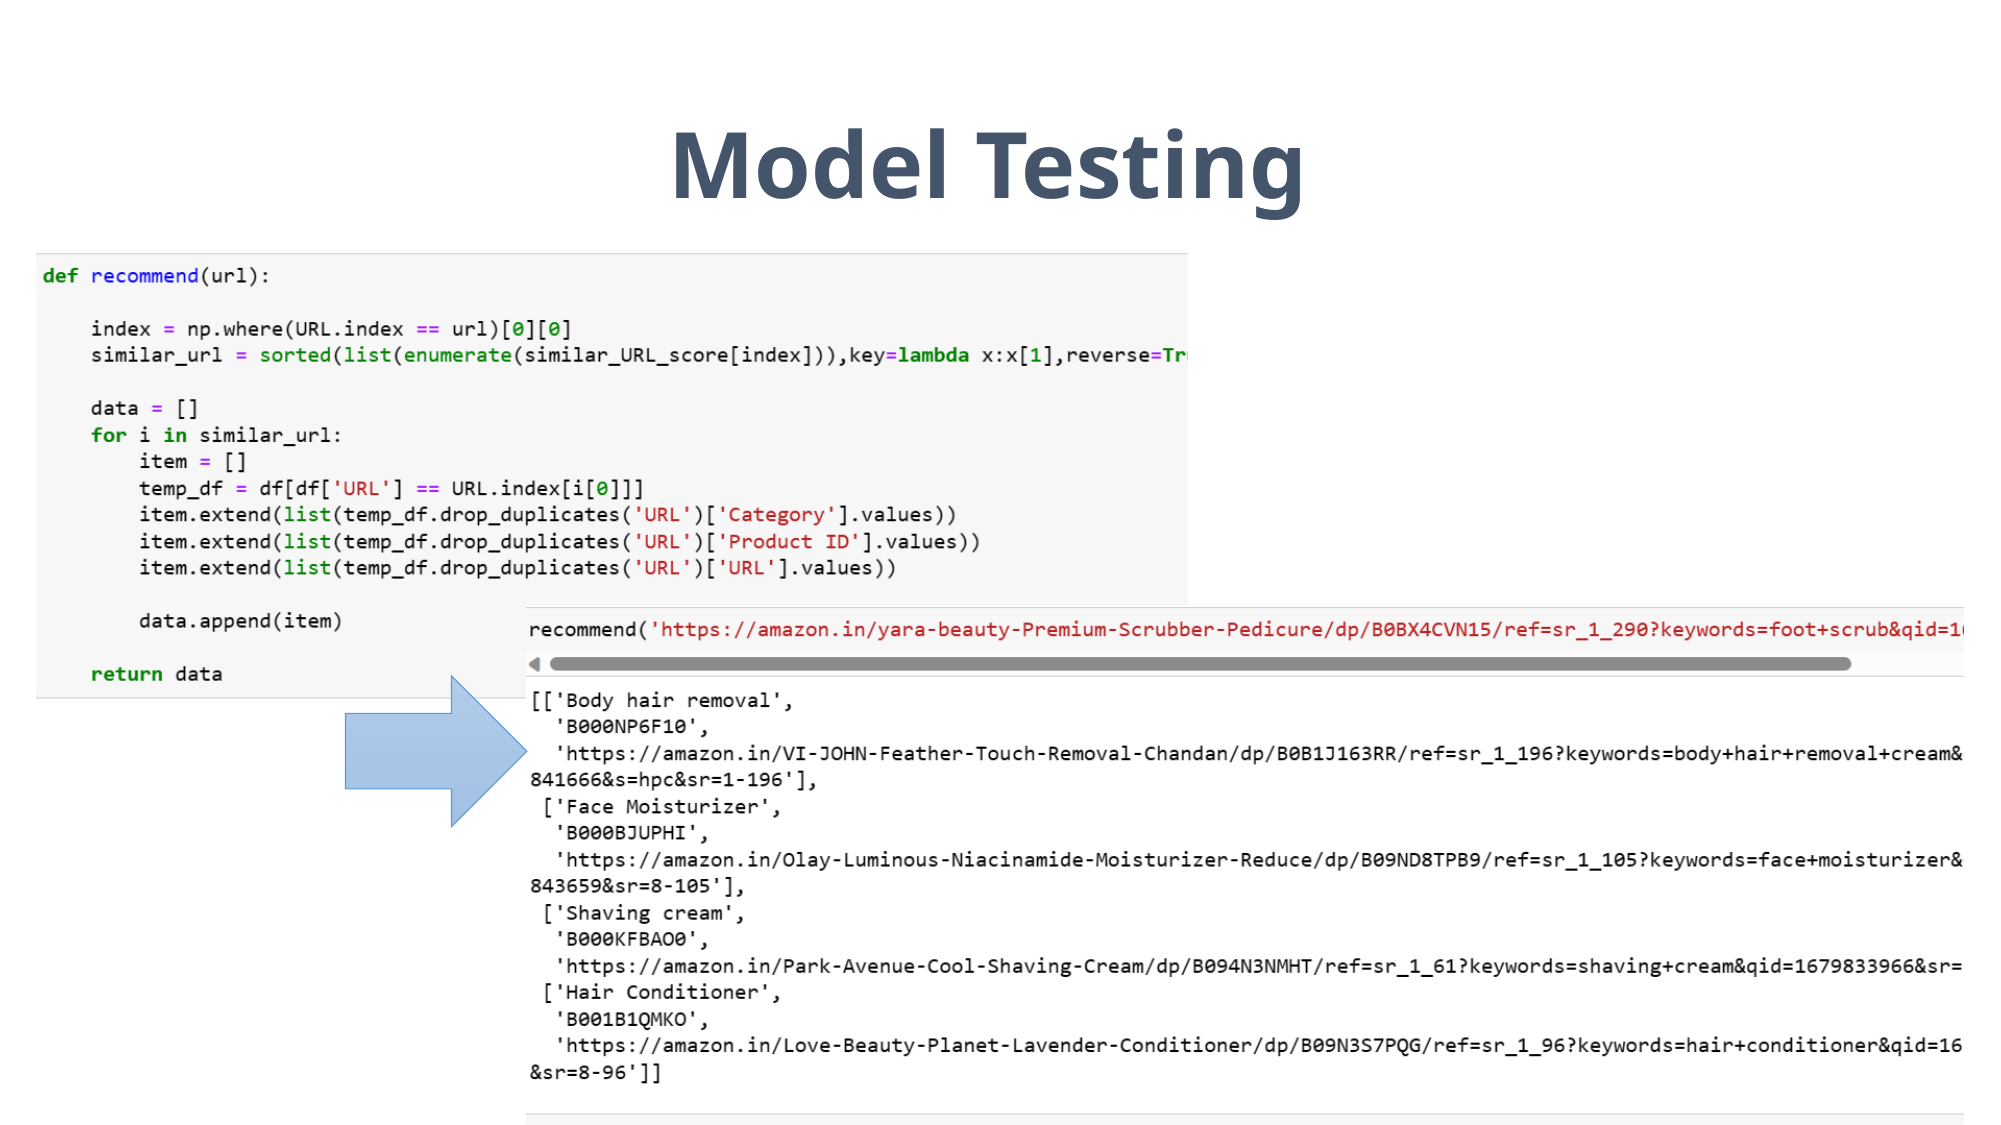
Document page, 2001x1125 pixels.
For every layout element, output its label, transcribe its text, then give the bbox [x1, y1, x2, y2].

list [36, 246, 1188, 712]
text_box [344, 712, 526, 828]
picture [526, 606, 1964, 1125]
title Model Testing [137, 59, 1863, 278]
